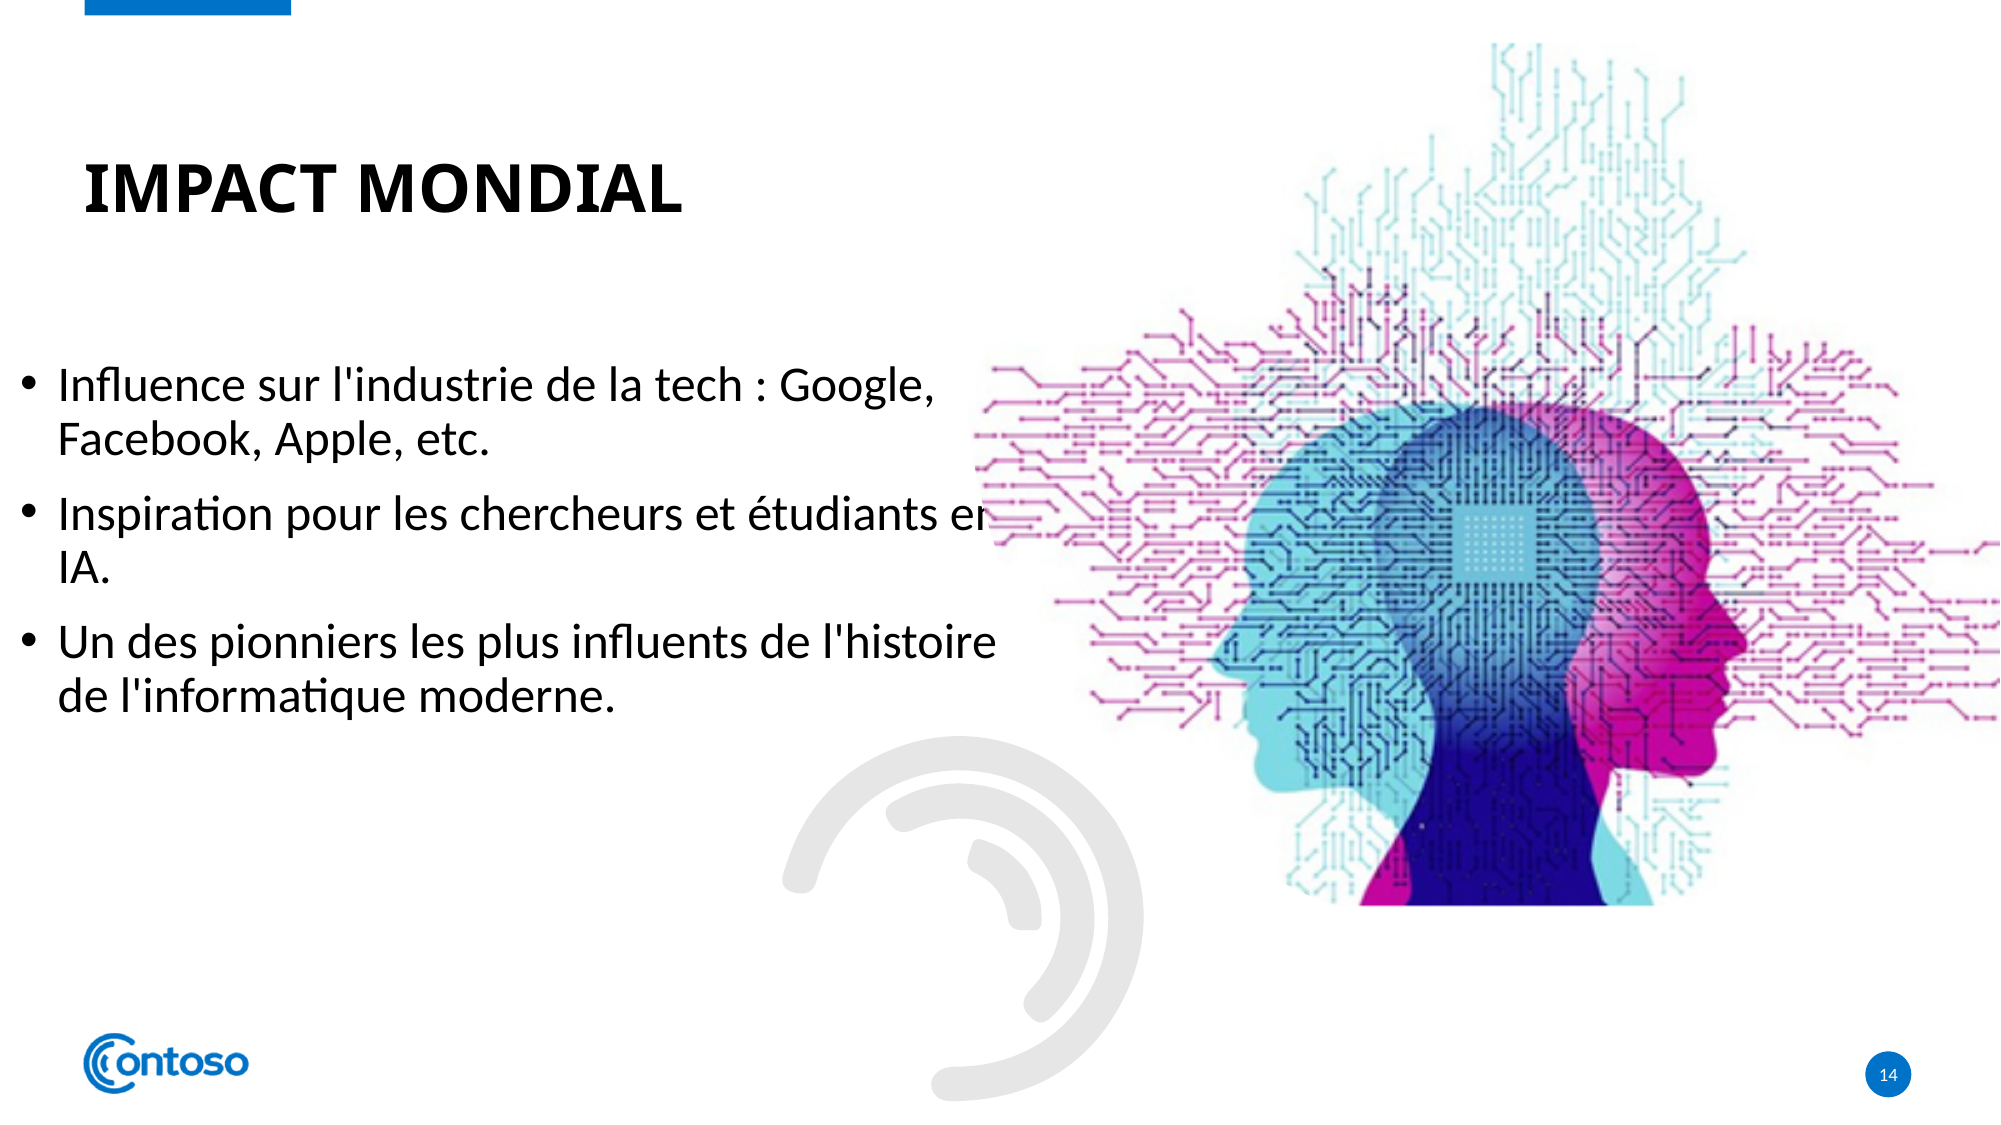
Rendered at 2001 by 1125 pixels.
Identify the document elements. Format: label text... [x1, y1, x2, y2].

title Impact mondial [84, 81, 895, 300]
list Influence sur l'industrie de la tech : Google, Facebook, Apple, etc. Inspiration pour les chercheurs et étudiants en IA. Un des pionniers les plus influents de l'histoire de l'informatique moderne. [20, 357, 1002, 1014]
picture [965, 0, 2000, 949]
picture [77, 1027, 254, 1095]
slide_number 14 [1864, 1059, 1913, 1090]
